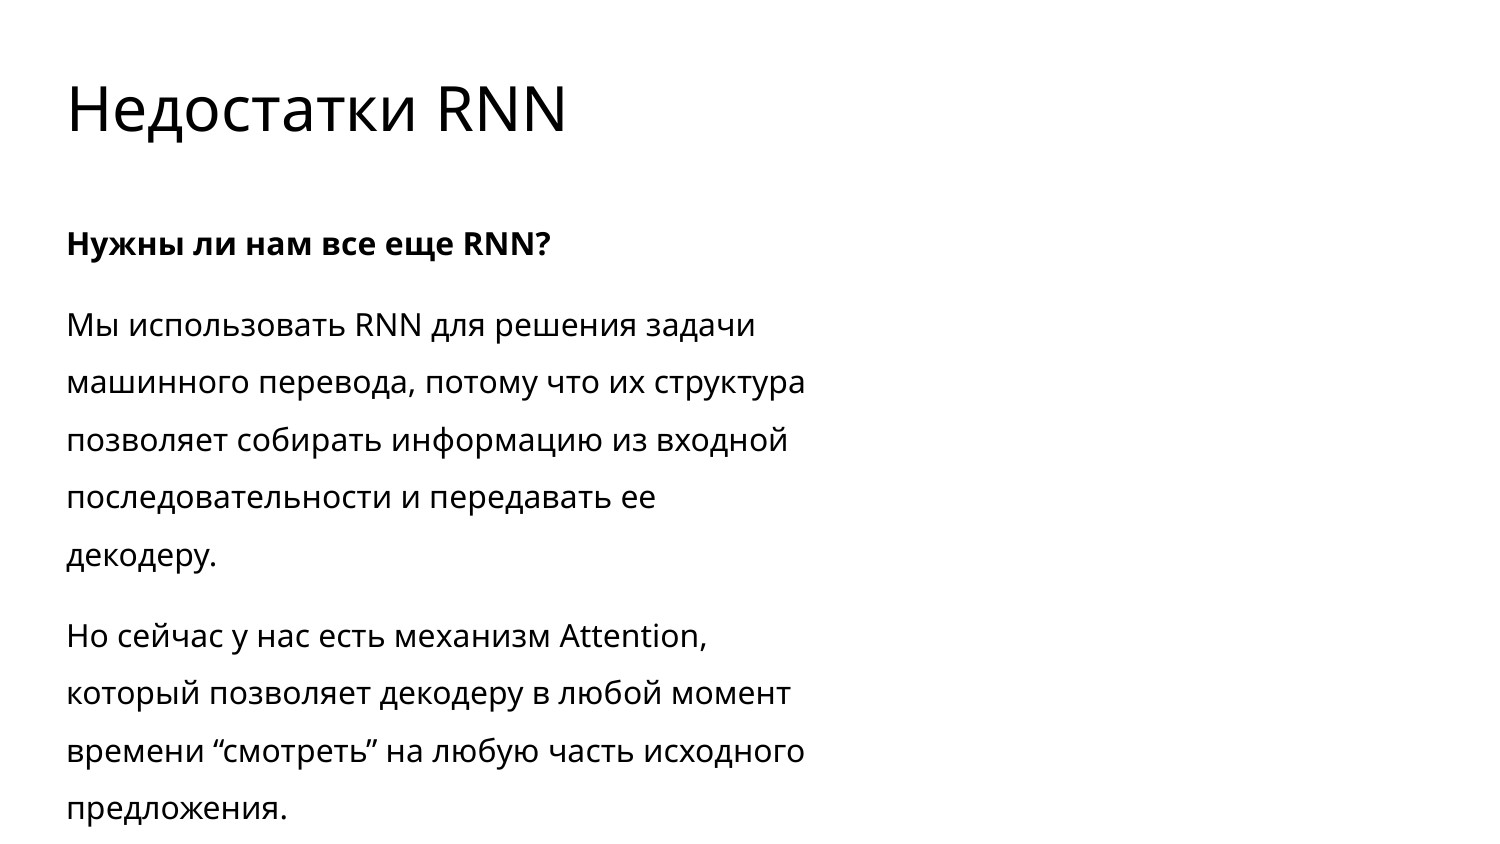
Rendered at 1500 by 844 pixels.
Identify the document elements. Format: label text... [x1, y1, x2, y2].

title Недостатки RNN [51, 54, 1449, 149]
text_box Нужны ли нам все еще RNN? Мы использовать RNN для решения задачи машинного перевода, потому что их структура позволяет собирать информацию из входной последовательности и передавать ее декодеру. Но сейчас у нас есть механизм Attention, который позволяет декодеру в любой момент времени “смотреть” на любую часть исходного предложения. [51, 189, 823, 844]
